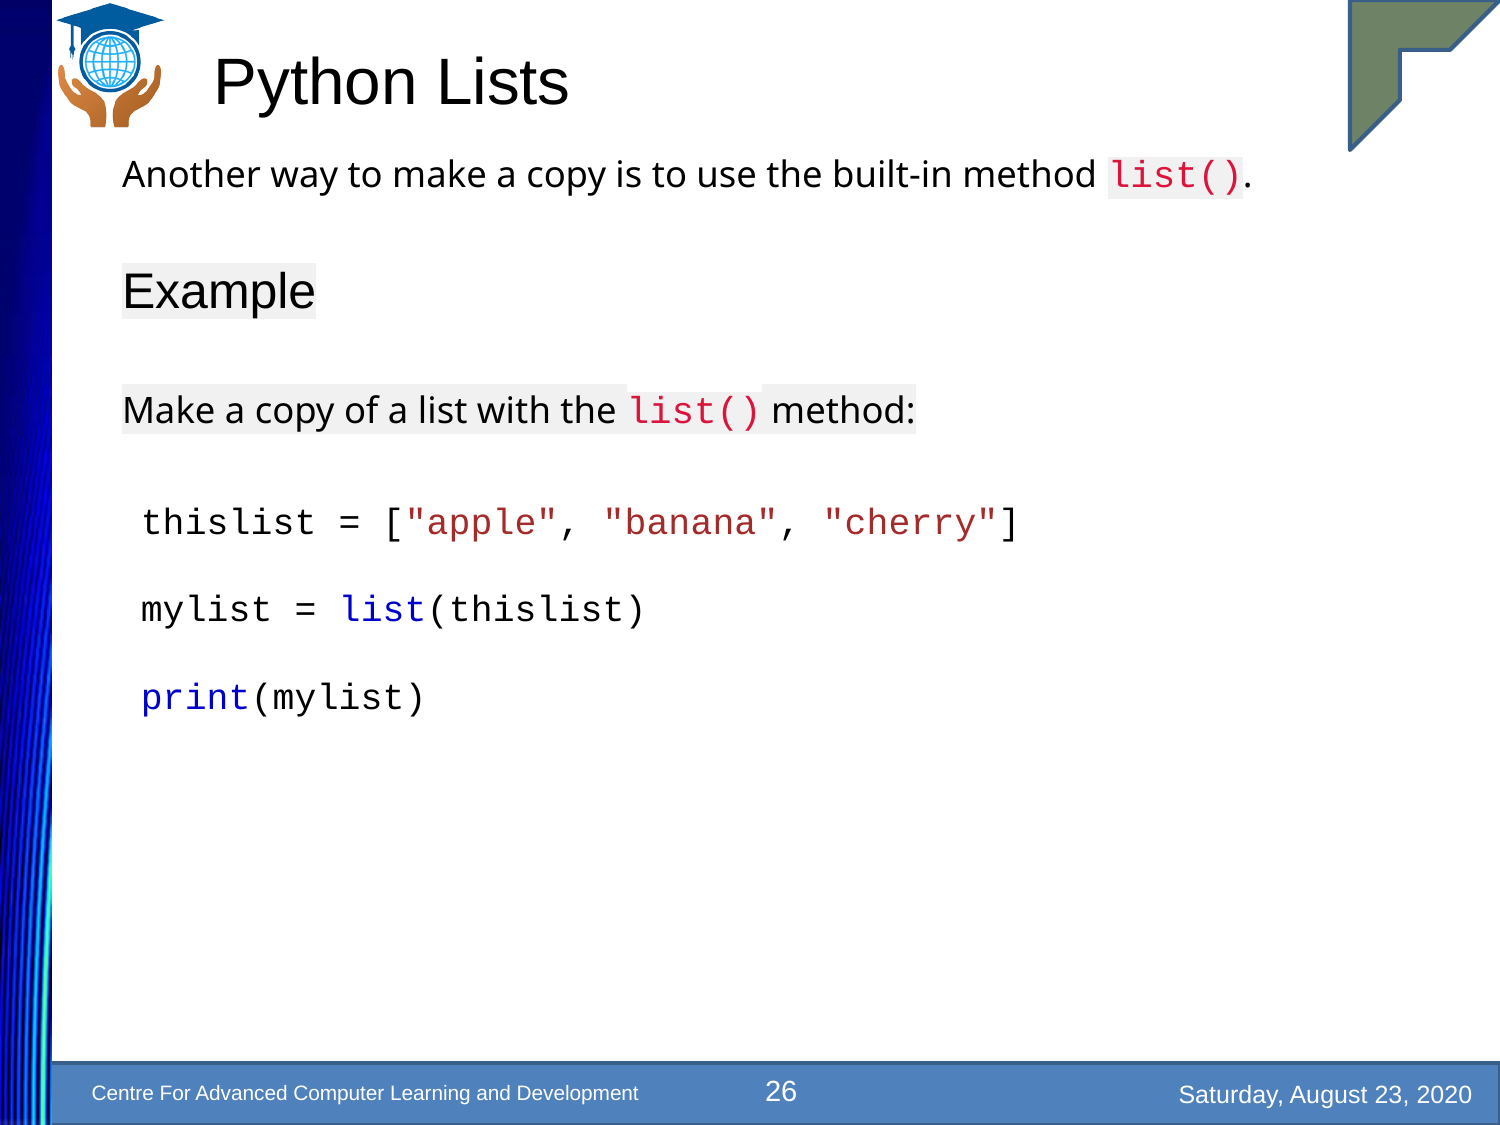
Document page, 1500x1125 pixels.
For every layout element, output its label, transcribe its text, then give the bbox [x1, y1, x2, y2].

title Python Lists [198, 32, 1326, 113]
text_box Another way to make a copy is to use the built-in method list(). Example Make a copy of a list with the list() method: thislist = ["apple", "banana", "cherry"] mylist = list(thislist) print(mylist) [107, 136, 1450, 978]
slide_number 26 [750, 1064, 838, 1125]
picture [0, 0, 219, 1125]
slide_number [1163, 1071, 1500, 1125]
